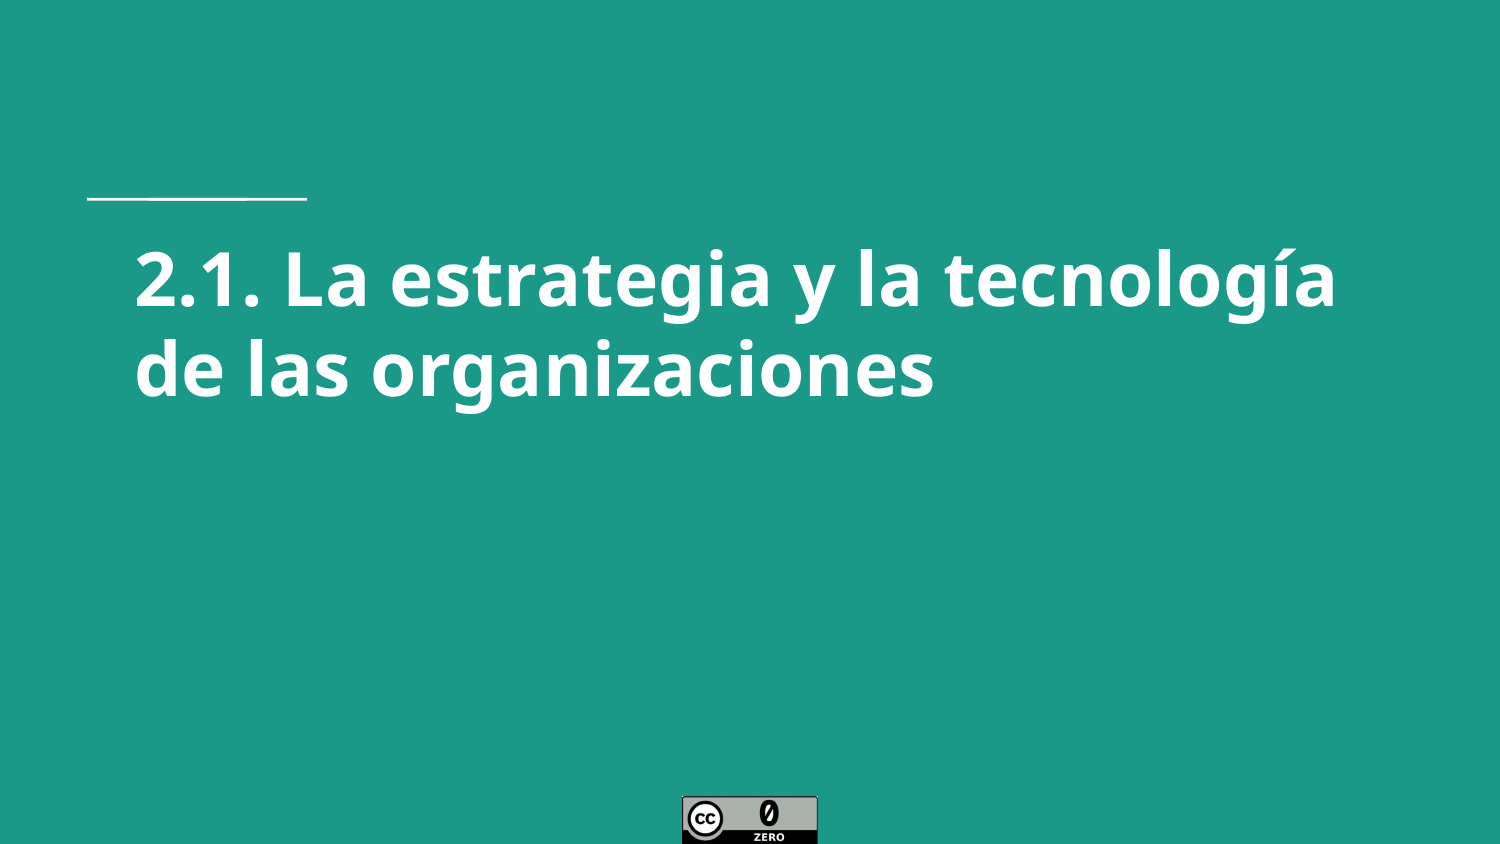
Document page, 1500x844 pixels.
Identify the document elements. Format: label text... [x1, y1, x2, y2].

picture [682, 795, 818, 844]
title 2.1. La estrategia y la tecnología de las organizaciones [119, 216, 1381, 466]
